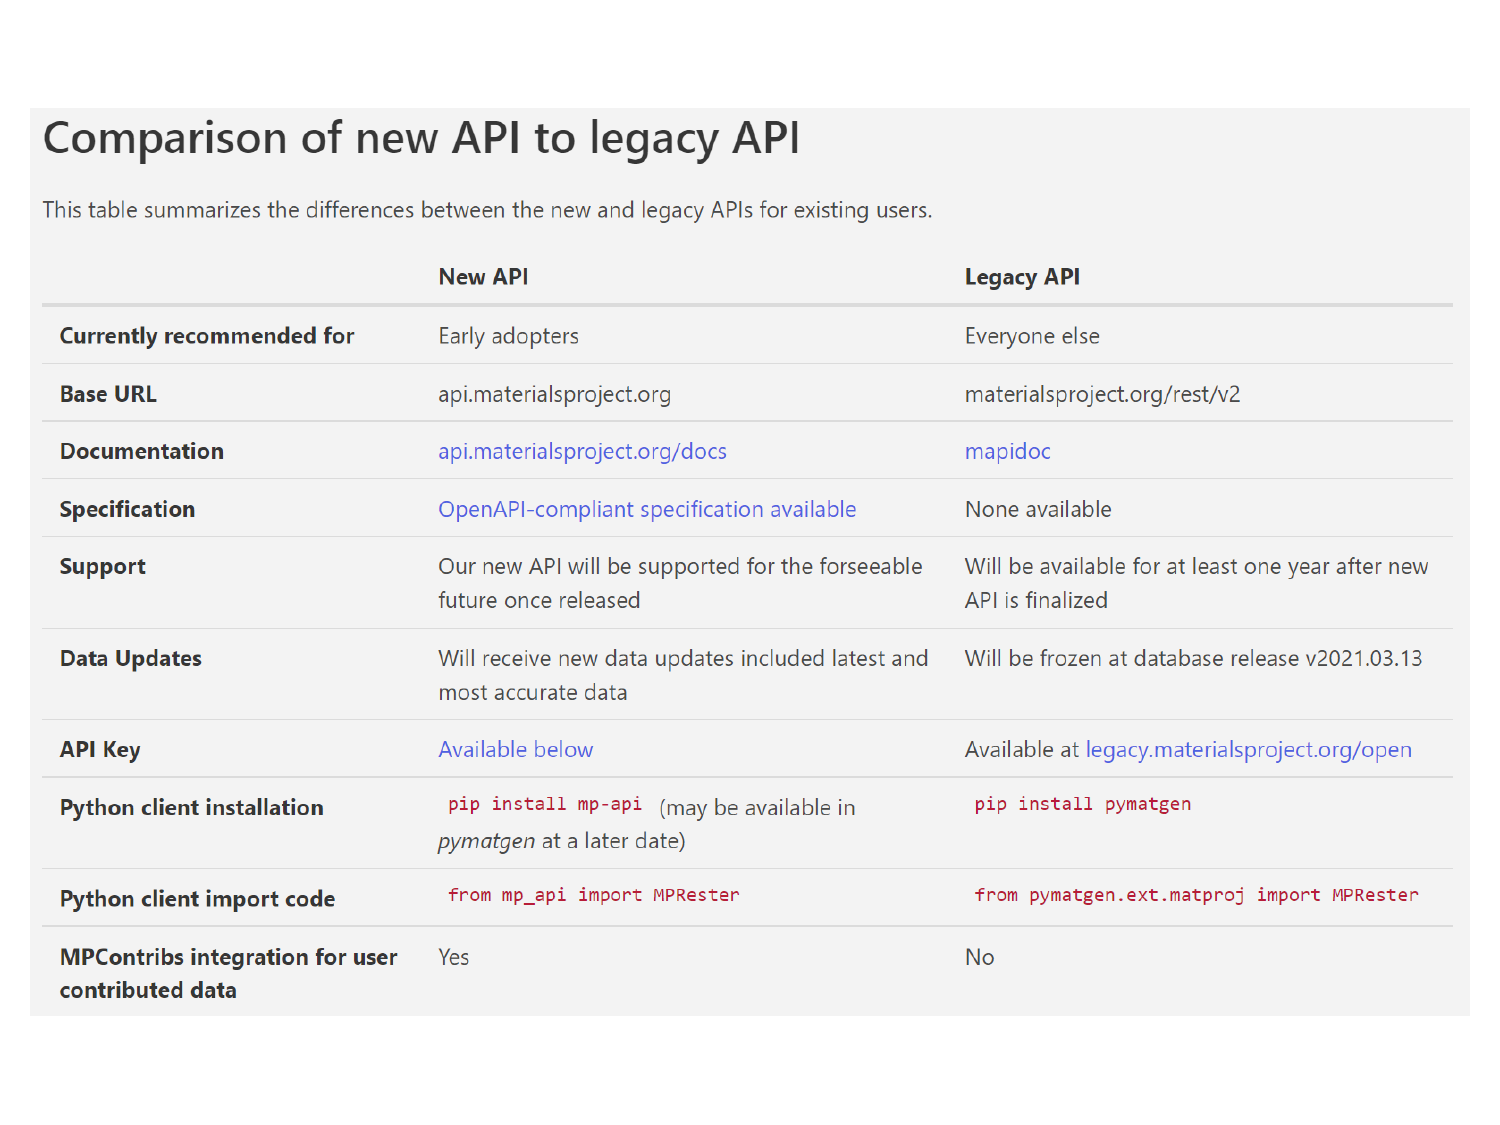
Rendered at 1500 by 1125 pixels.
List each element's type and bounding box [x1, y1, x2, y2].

picture [30, 108, 1470, 1017]
